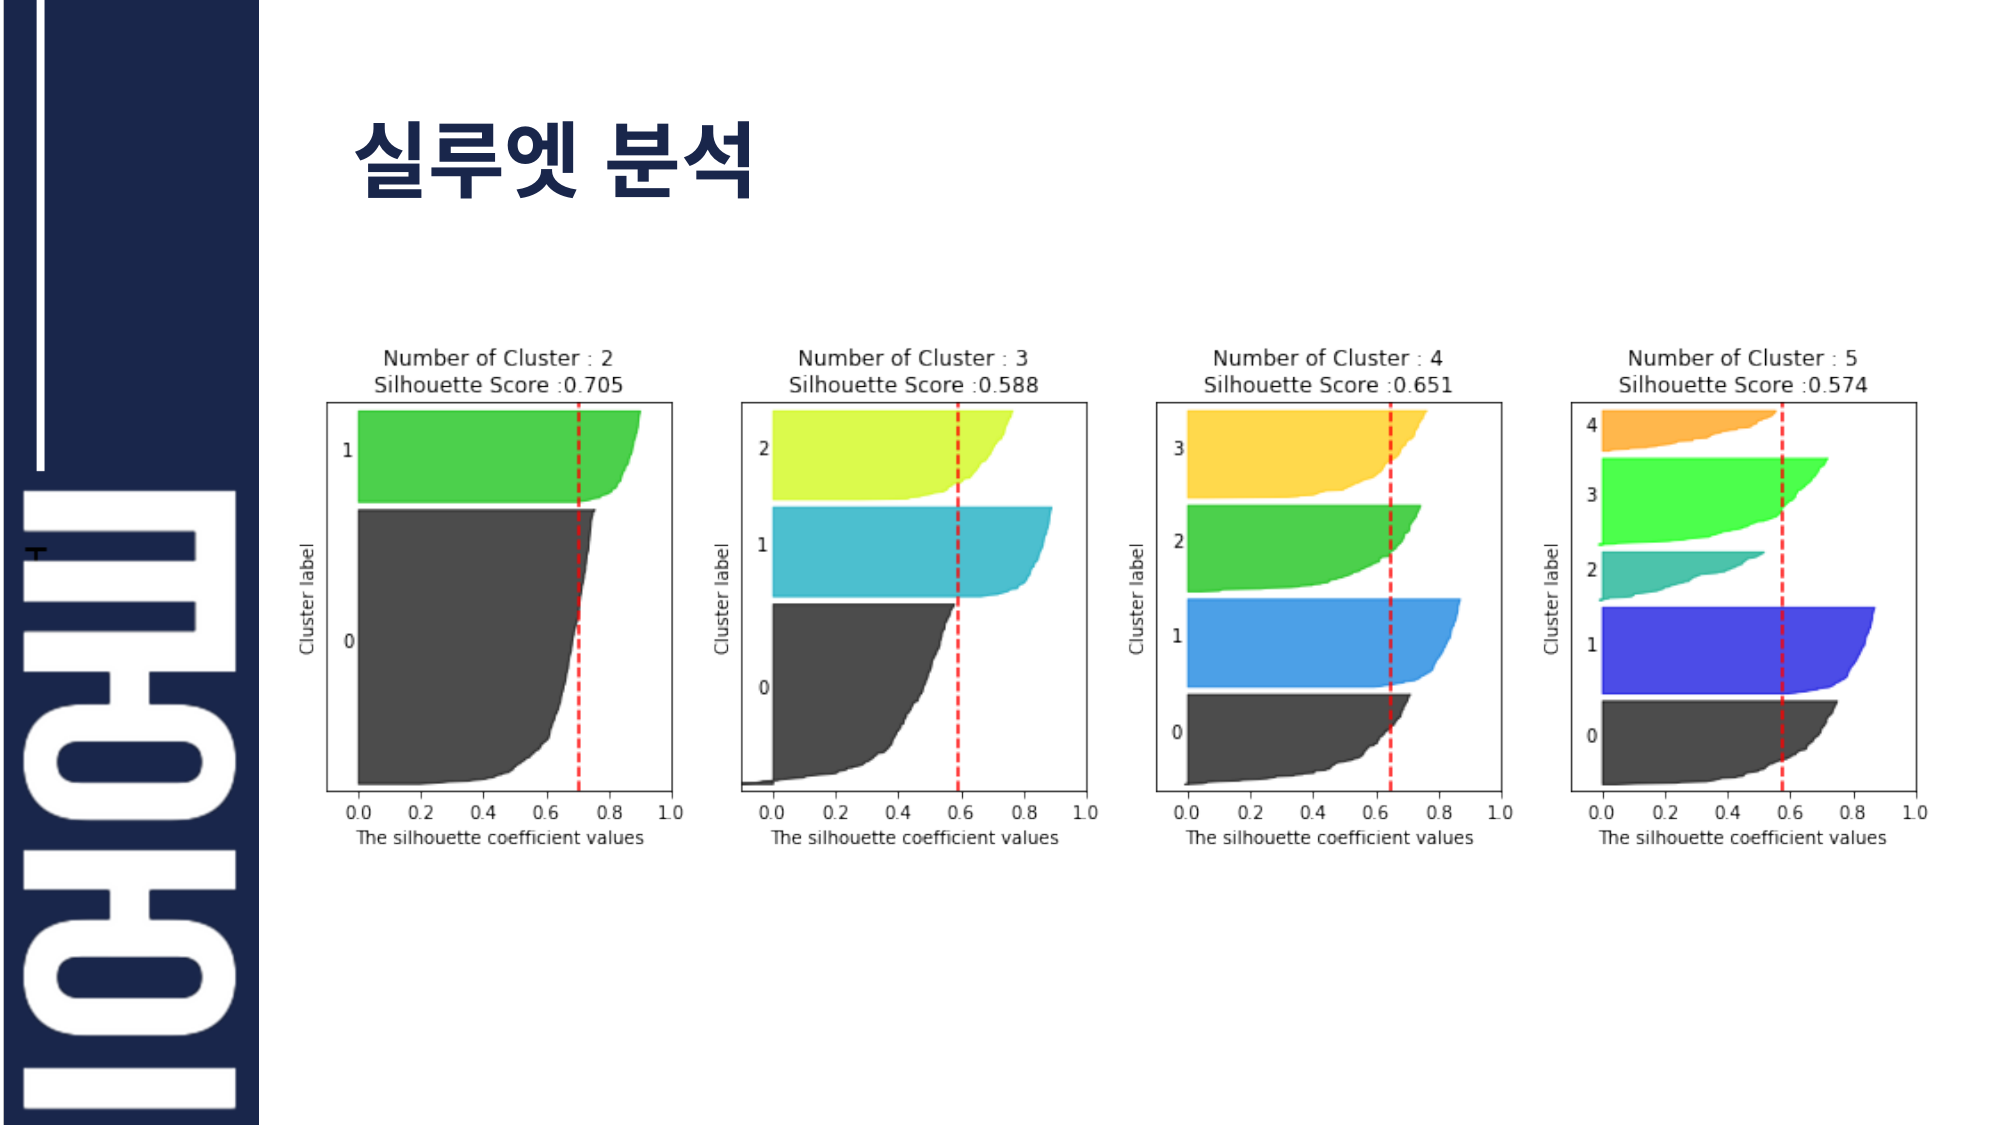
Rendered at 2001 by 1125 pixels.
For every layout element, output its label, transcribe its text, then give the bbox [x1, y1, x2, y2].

picture [0, 0, 259, 1125]
picture [289, 336, 1943, 859]
text_box 실루엣 분석 [332, 73, 1599, 229]
